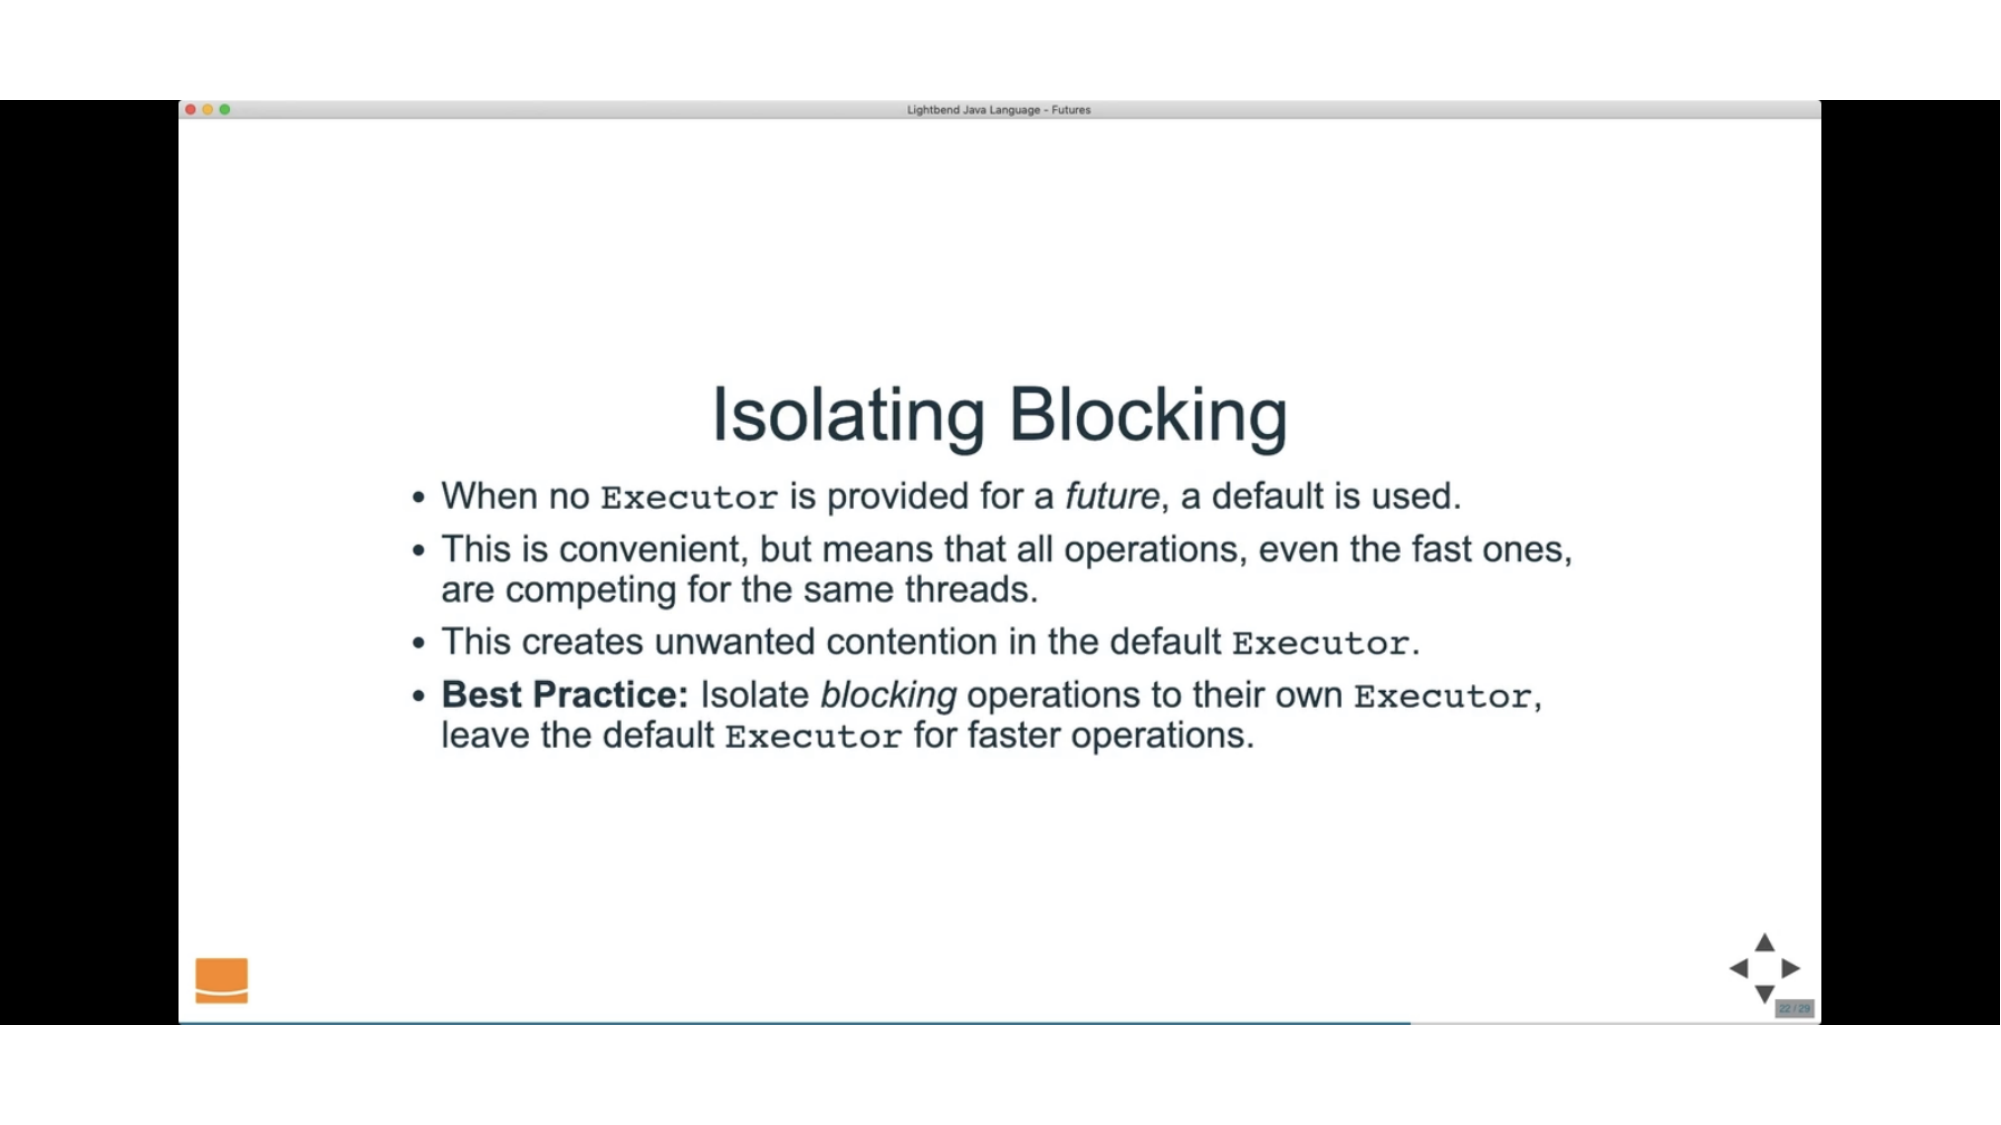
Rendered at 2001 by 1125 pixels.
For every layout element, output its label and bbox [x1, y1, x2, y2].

picture [0, 100, 2000, 1025]
